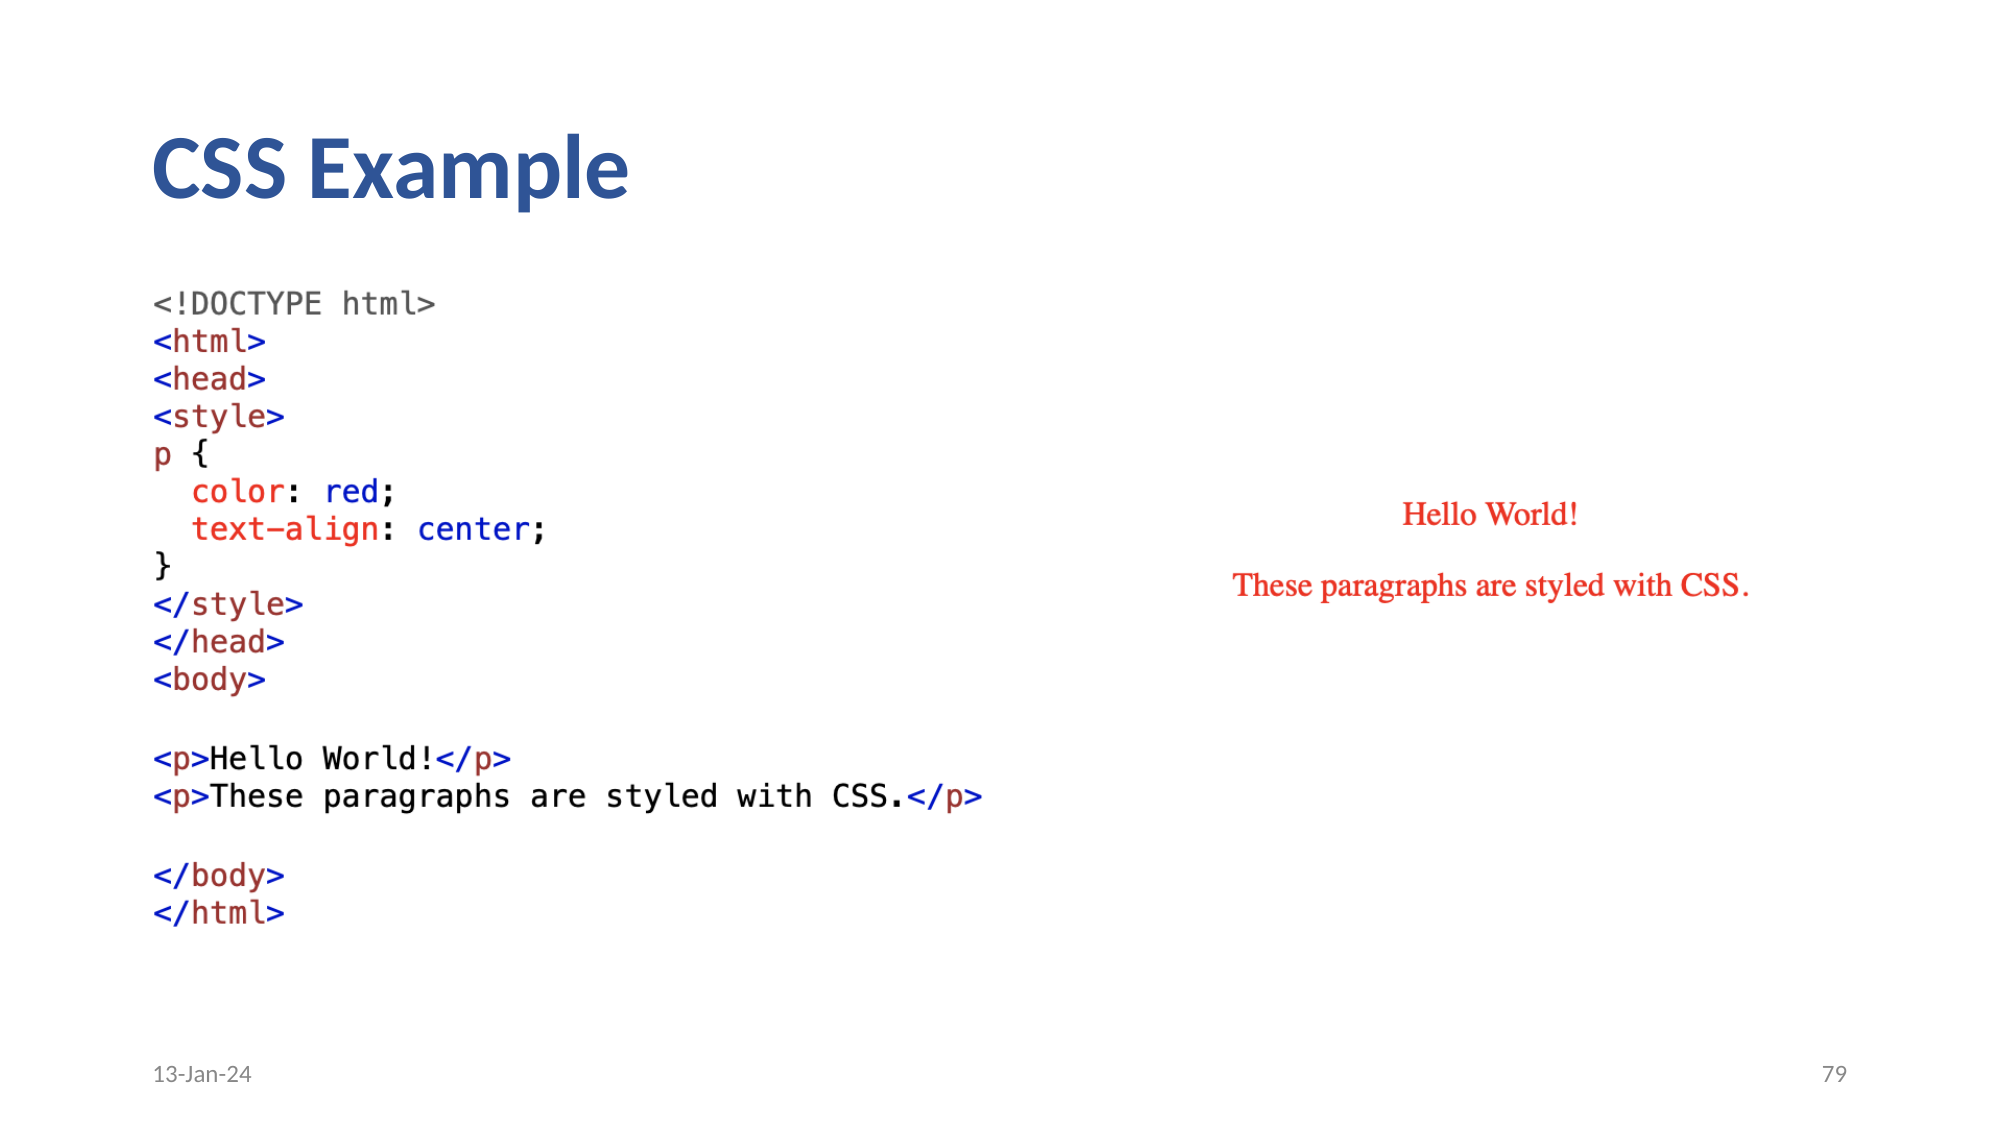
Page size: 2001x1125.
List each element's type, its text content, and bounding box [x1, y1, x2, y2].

slide_number ‹#› [1412, 1042, 1863, 1103]
picture [1155, 478, 1853, 646]
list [147, 277, 1028, 957]
title CSS Example [137, 59, 1863, 278]
slide_number 13-Jan-24 [137, 1042, 588, 1103]
